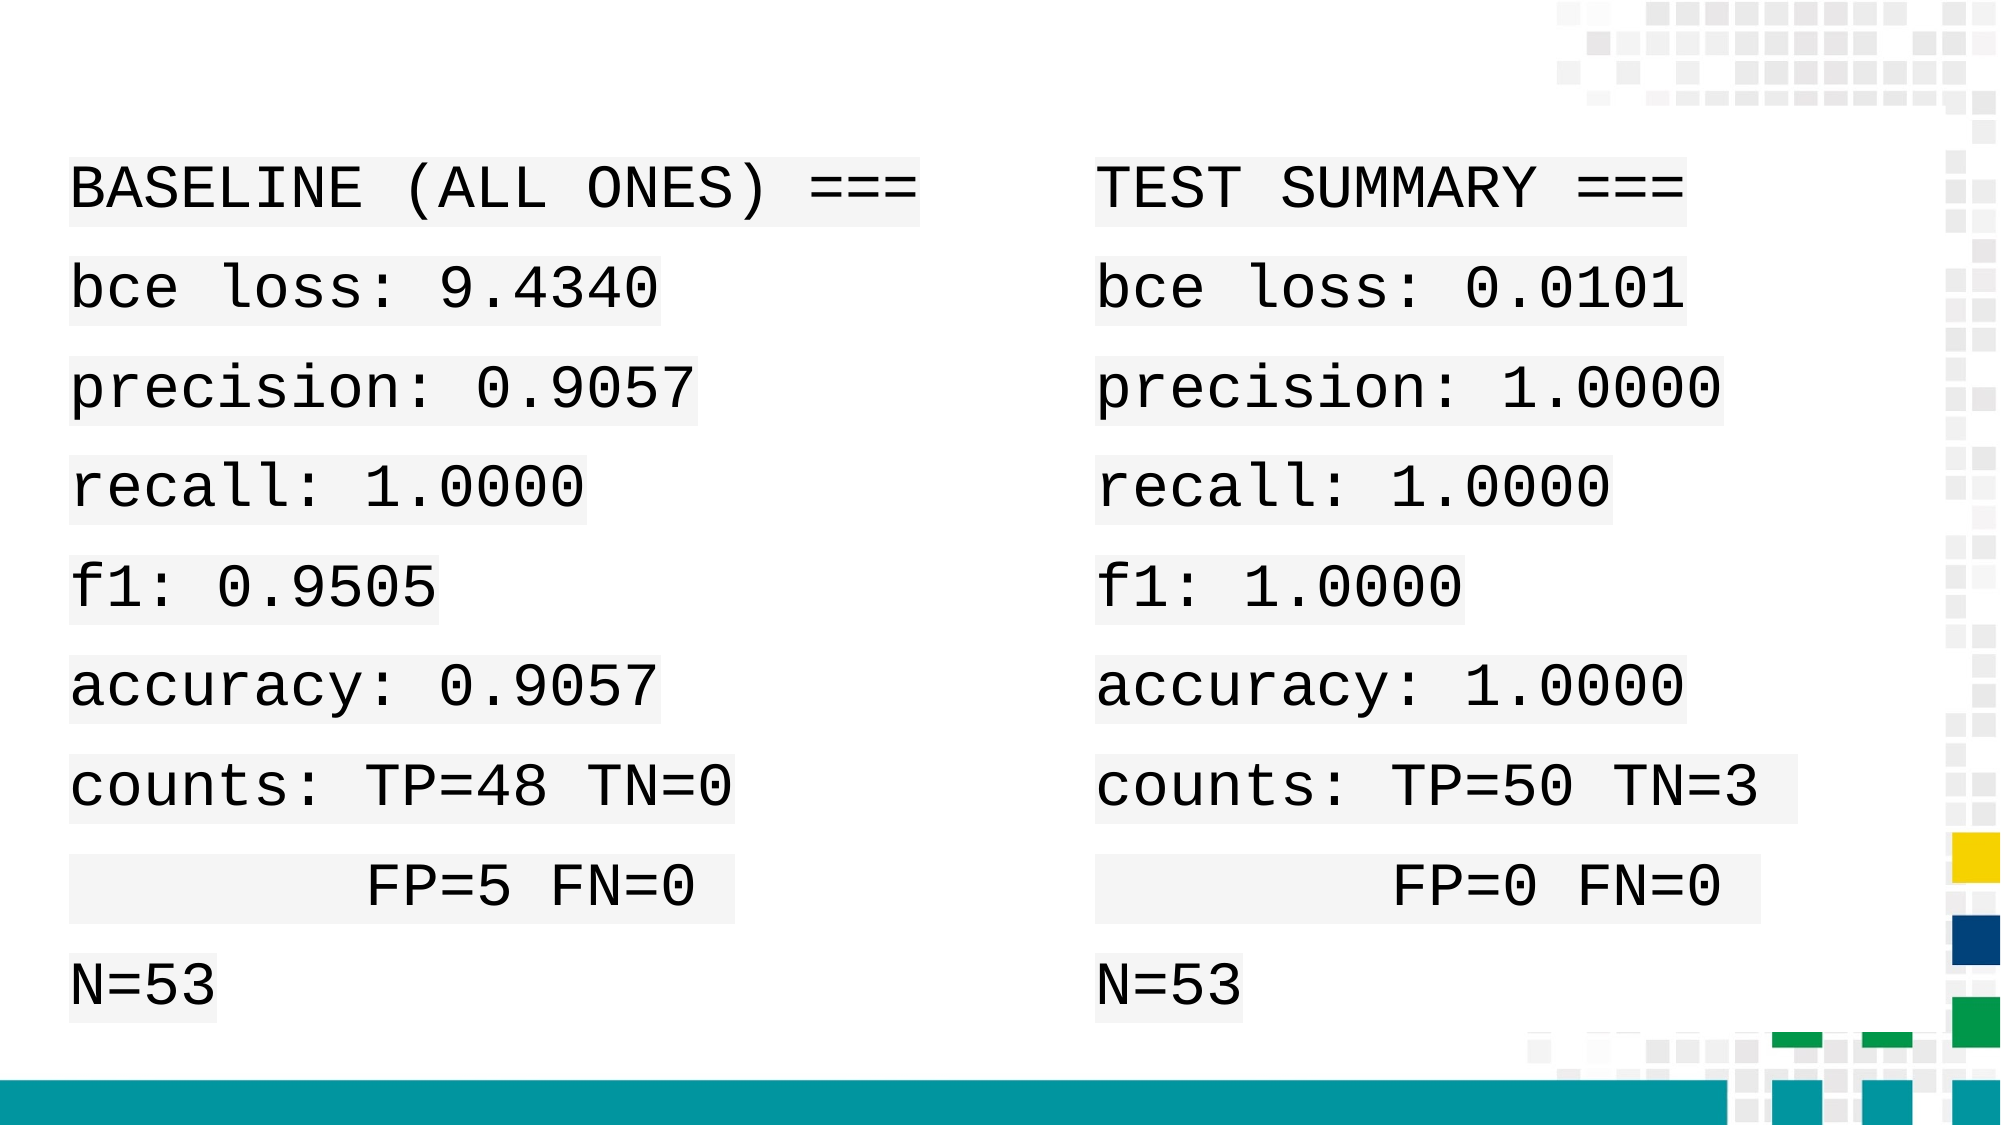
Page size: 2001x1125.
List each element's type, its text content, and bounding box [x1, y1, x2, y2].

text_box TEST SUMMARY === bce loss: 0.0101 precision: 1.0000 recall: 1.0000 f1: 1.0000 accuracy: 1.0000 counts: TP=50 TN=3 FP=0 FN=0 N=53 [1080, 105, 1946, 1032]
picture [0, 0, 2001, 1125]
text_box BASELINE (ALL ONES) === bce loss: 9.4340 precision: 0.9057 recall: 1.0000 f1: 0.9505 accuracy: 0.9057 counts: TP=48 TN=0 FP=5 FN=0 N=53 [54, 105, 981, 1032]
